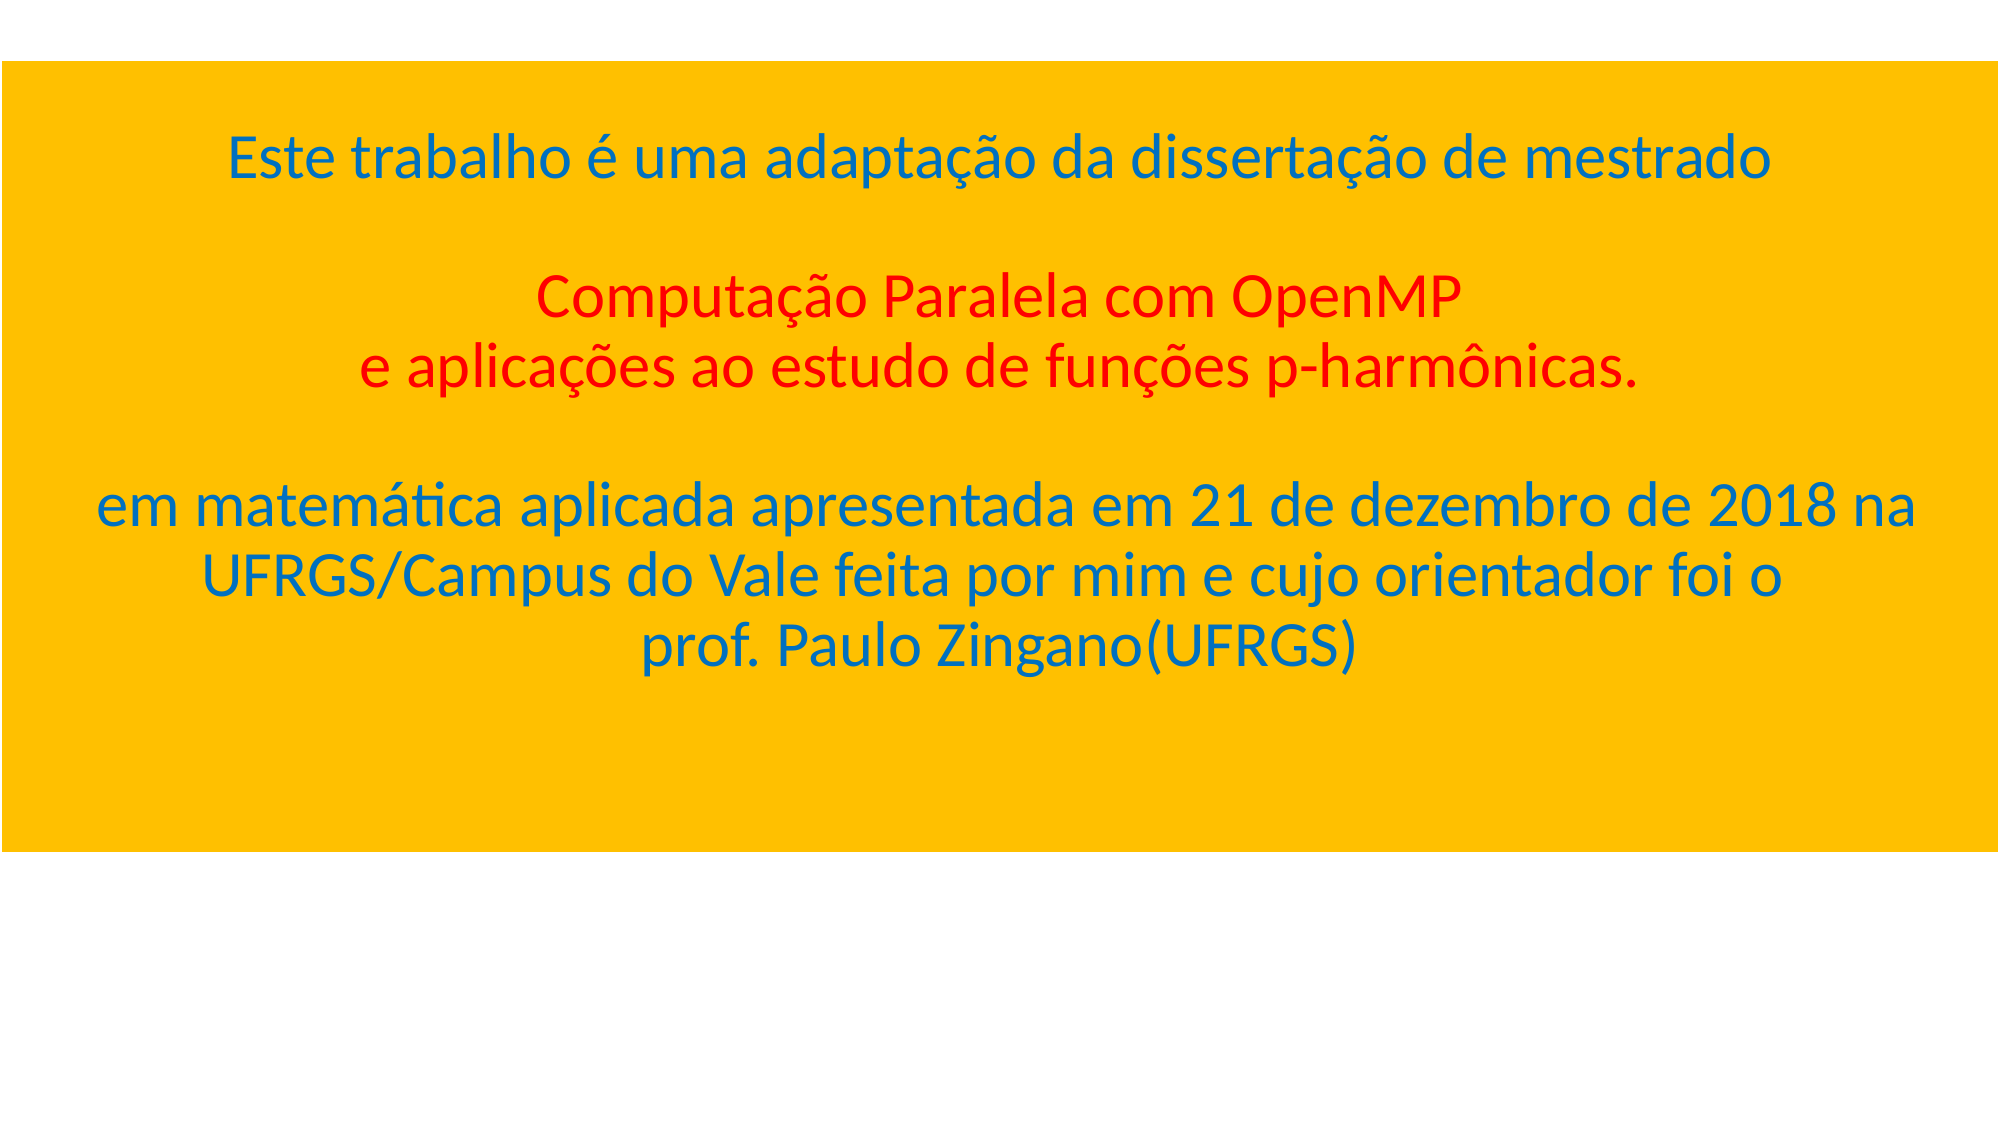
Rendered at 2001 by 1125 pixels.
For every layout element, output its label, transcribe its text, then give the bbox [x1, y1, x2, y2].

title Este trabalho é uma adaptação da dissertação de mestrado Computação Paralela com OpenMP e aplicações ao estudo de funções p-harmônicas. em matemática aplicada apresentada em 21 de dezembro de 2018 na UFRGS/Campus do Vale feita por mim e cujo orientador foi o prof. Paulo Zingano(UFRGS) [0, 58, 2000, 855]
